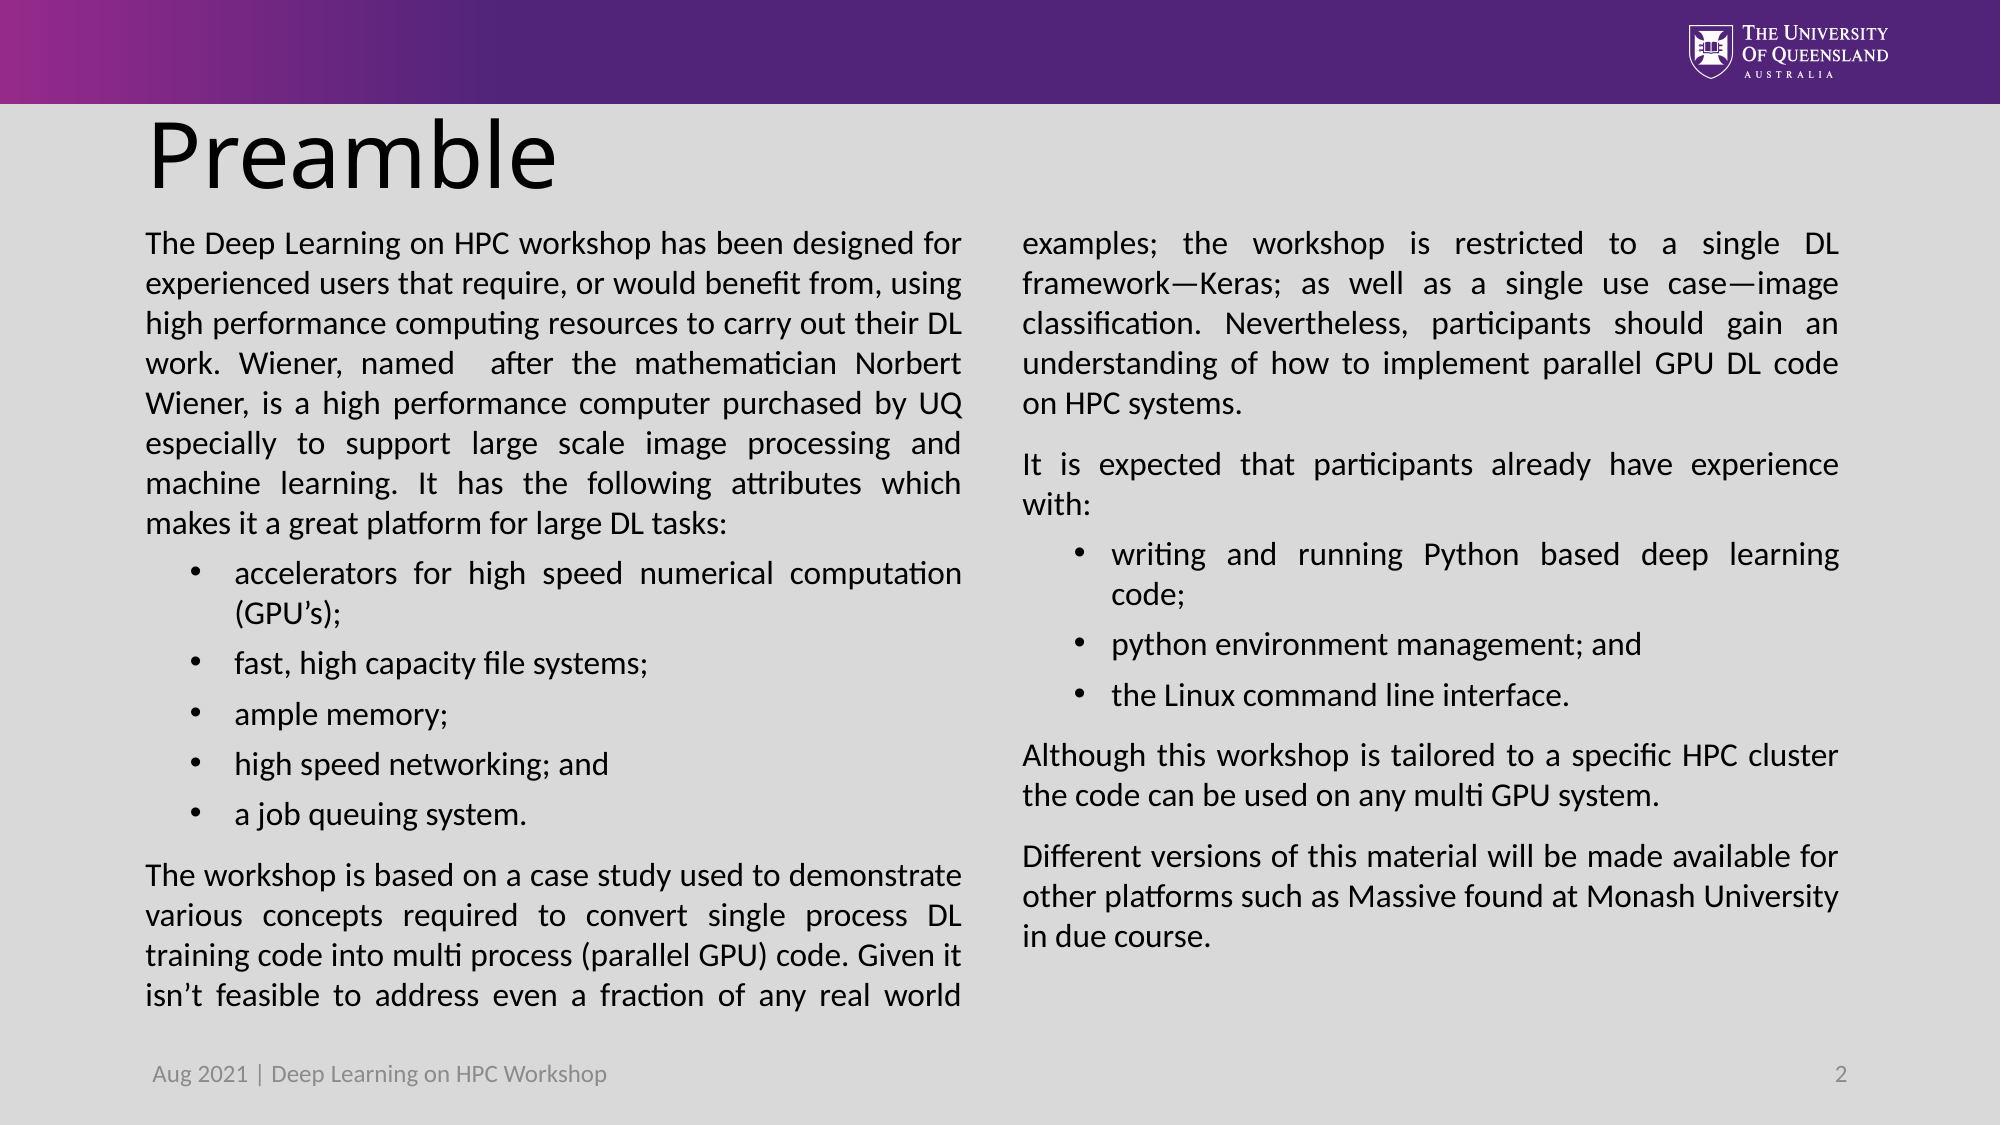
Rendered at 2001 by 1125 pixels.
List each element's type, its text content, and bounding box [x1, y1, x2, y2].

slide_number 2 [1412, 1042, 1863, 1103]
picture [1689, 25, 1888, 79]
title Preamble [131, 104, 1851, 214]
list The Deep Learning on HPC workshop has been designed for experienced users that require, or would benefit from, using high performance computing resources to carry out their DL work. Wiener, named after the mathematician Norbert Wiener, is a high performance computer purchased by UQ especially to support large scale image processing and machine learning. It has the following attributes which makes it a great platform for large DL tasks: accelerators for high speed numerical computation (GPU’s); fast, high capacity file systems; ample memory; high speed networking; and a job queuing system. The workshop is based on a case study used to demonstrate various concepts required to convert single process DL training code into multi process (parallel GPU) code. Given it isn’t feasible to address even a fraction of any real world examples; the workshop is restricted to a single DL framework—Keras; as well as a single use case—image classification. Nevertheless, participants should gain an understanding of how to implement parallel GPU DL code on HPC systems. It is expected that participants already have experience with: writing and running Python based deep learning code; python environment management; and the Linux command line interface. Although this workshop is tailored to a specific HPC cluster the code can be used on any multi GPU system. Different versions of this material will be made available for other platforms such as Massive found at Monash University in due course. [130, 214, 1856, 1027]
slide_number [137, 1042, 638, 1103]
